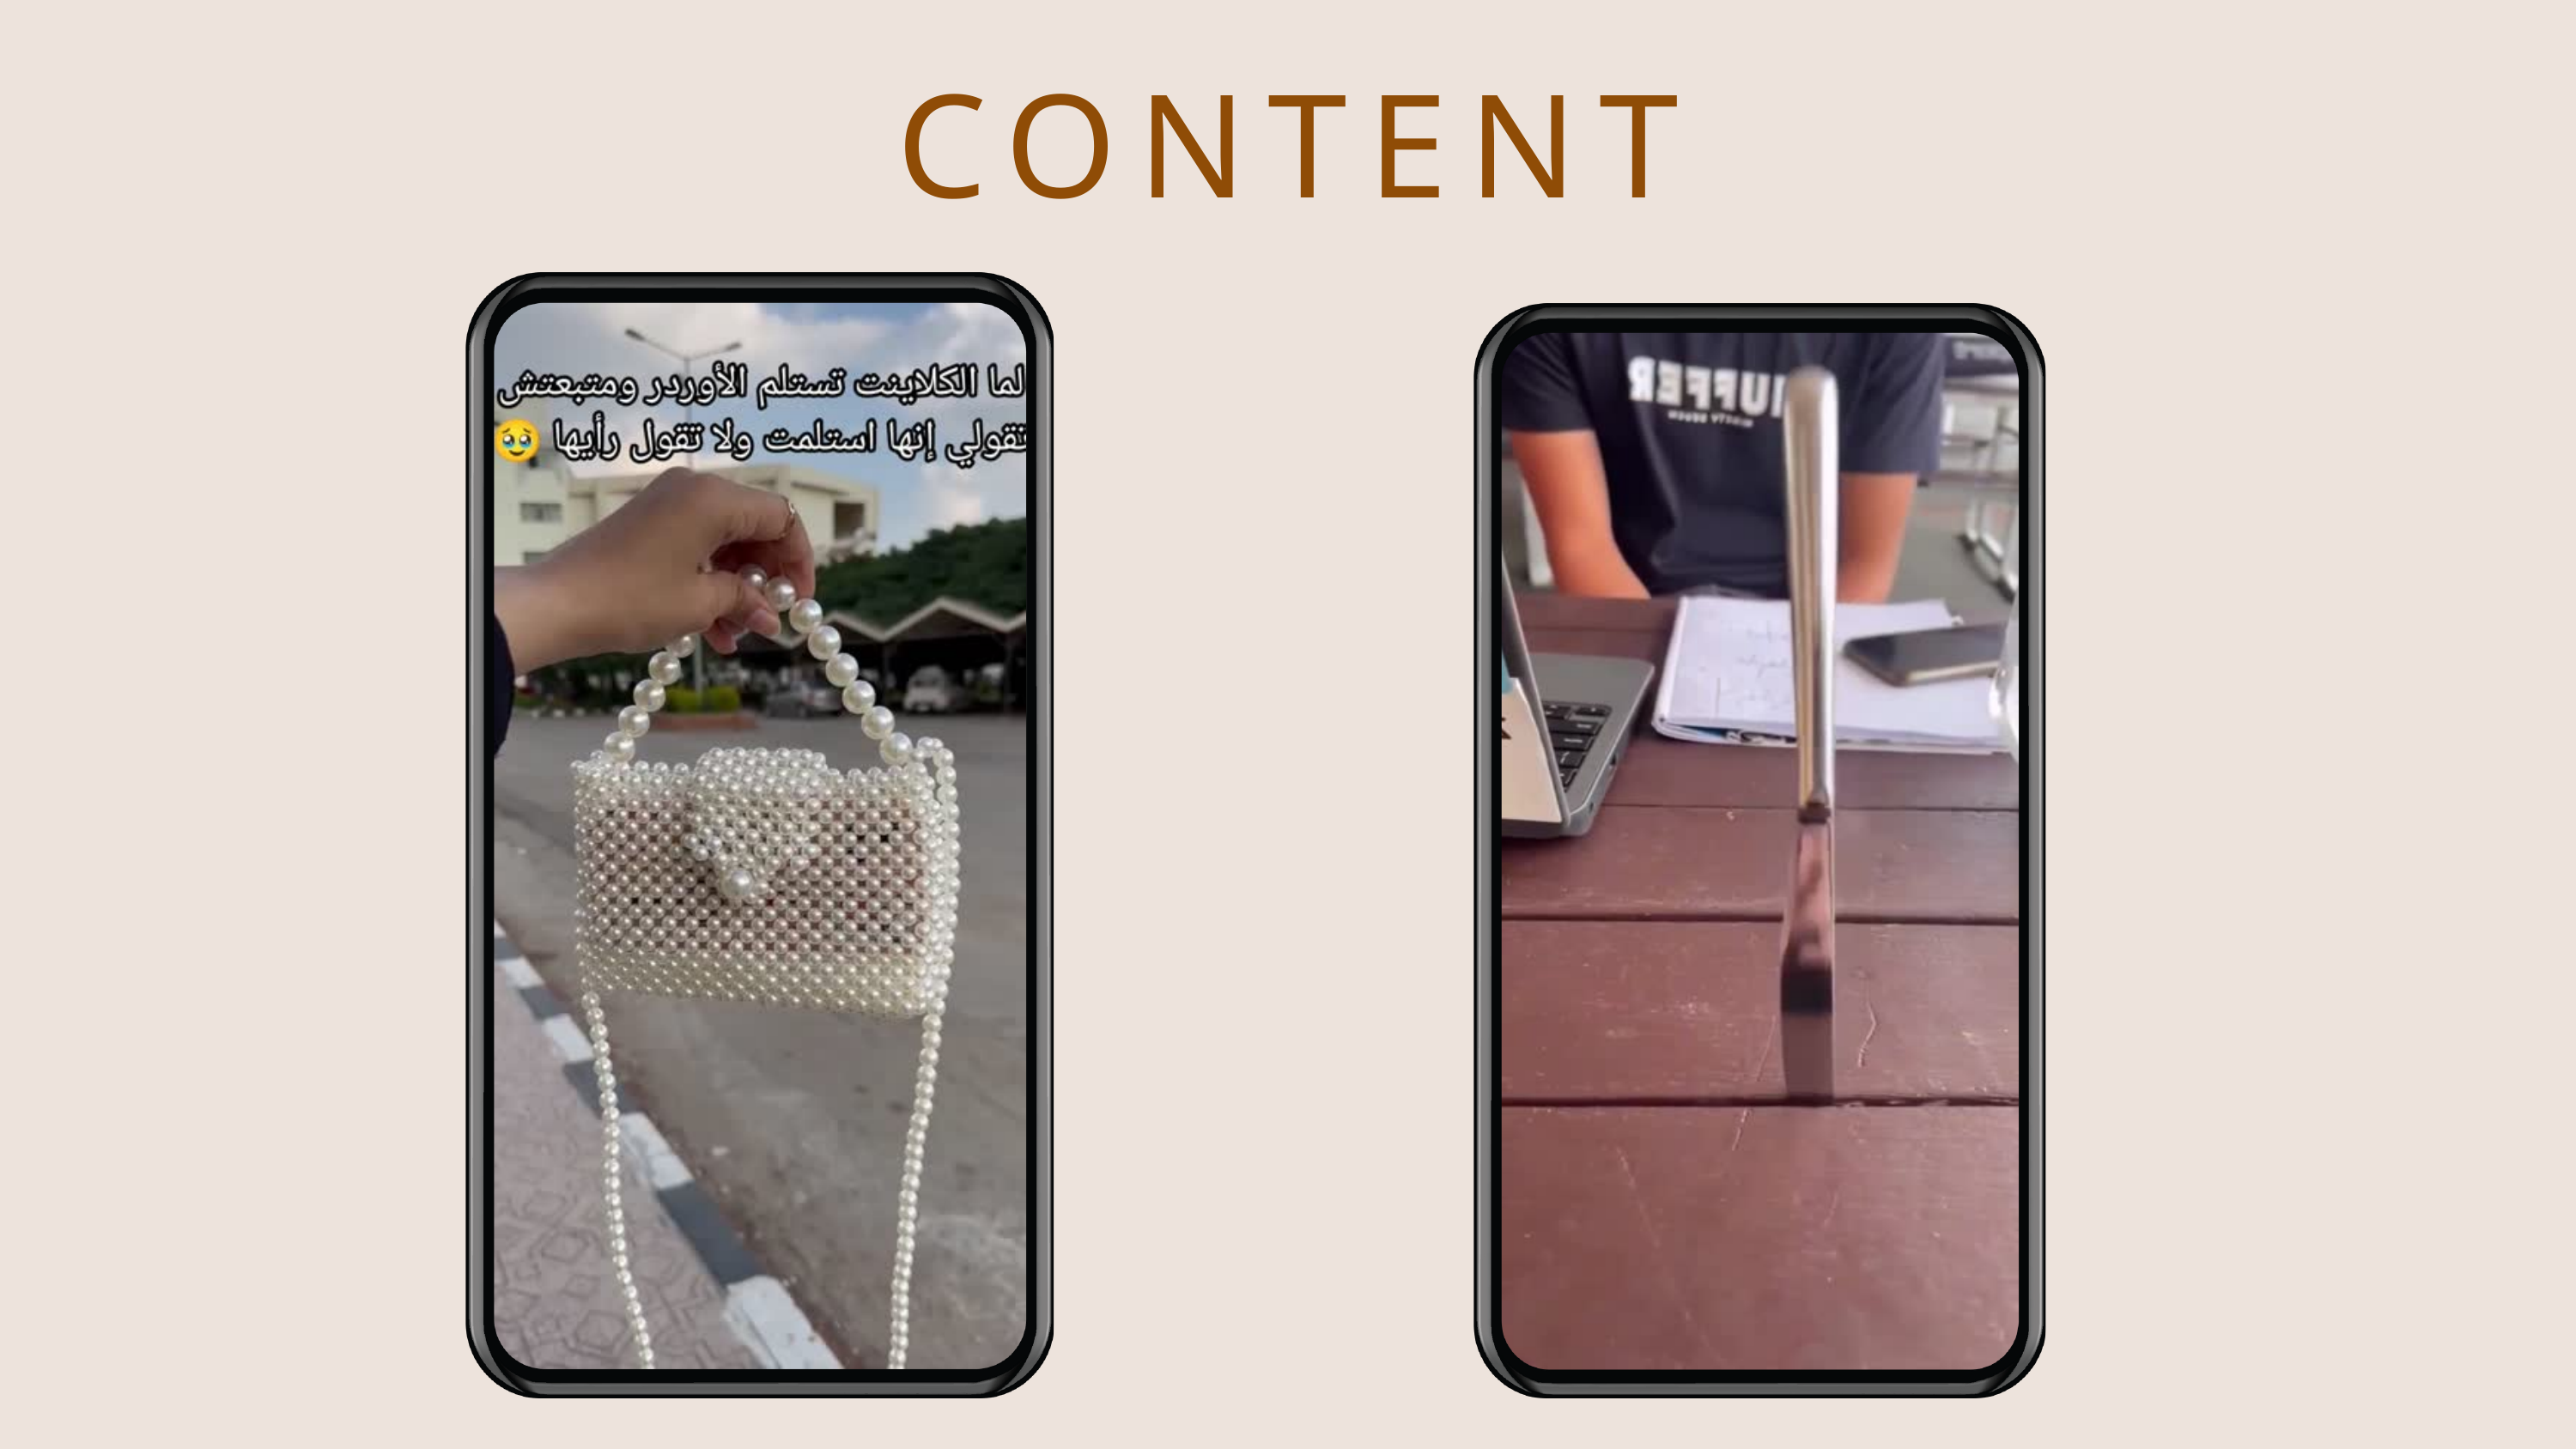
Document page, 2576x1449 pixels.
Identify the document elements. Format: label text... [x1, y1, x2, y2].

text_box CONTENT [197, 83, 2379, 227]
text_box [1473, 303, 2046, 1398]
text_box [465, 272, 1054, 1398]
